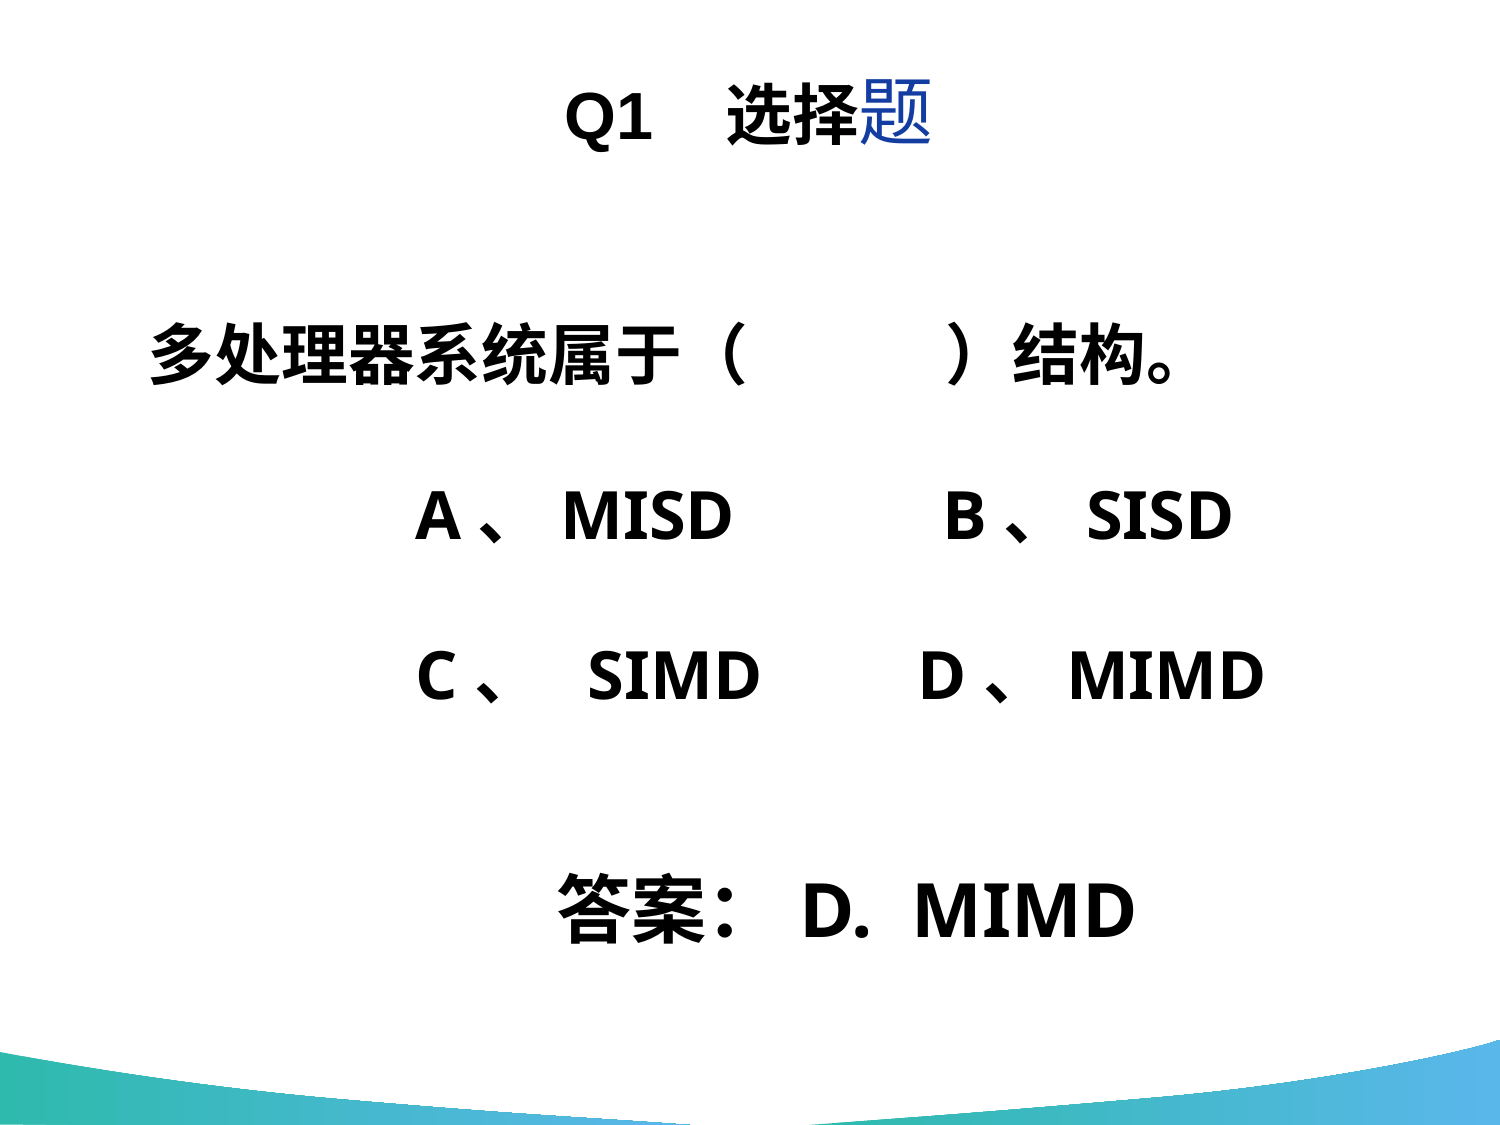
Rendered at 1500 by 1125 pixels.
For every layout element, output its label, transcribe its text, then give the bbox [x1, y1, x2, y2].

title Q1 选择题 [93, 46, 1405, 173]
text_box 多处理器系统属于（ ）结构。 A、MISD B、SISD C、 SIMD D、MIMD [133, 225, 1425, 720]
slide_number [1074, 1025, 1425, 1104]
text_box 答案：D. MIMD [541, 855, 1178, 960]
